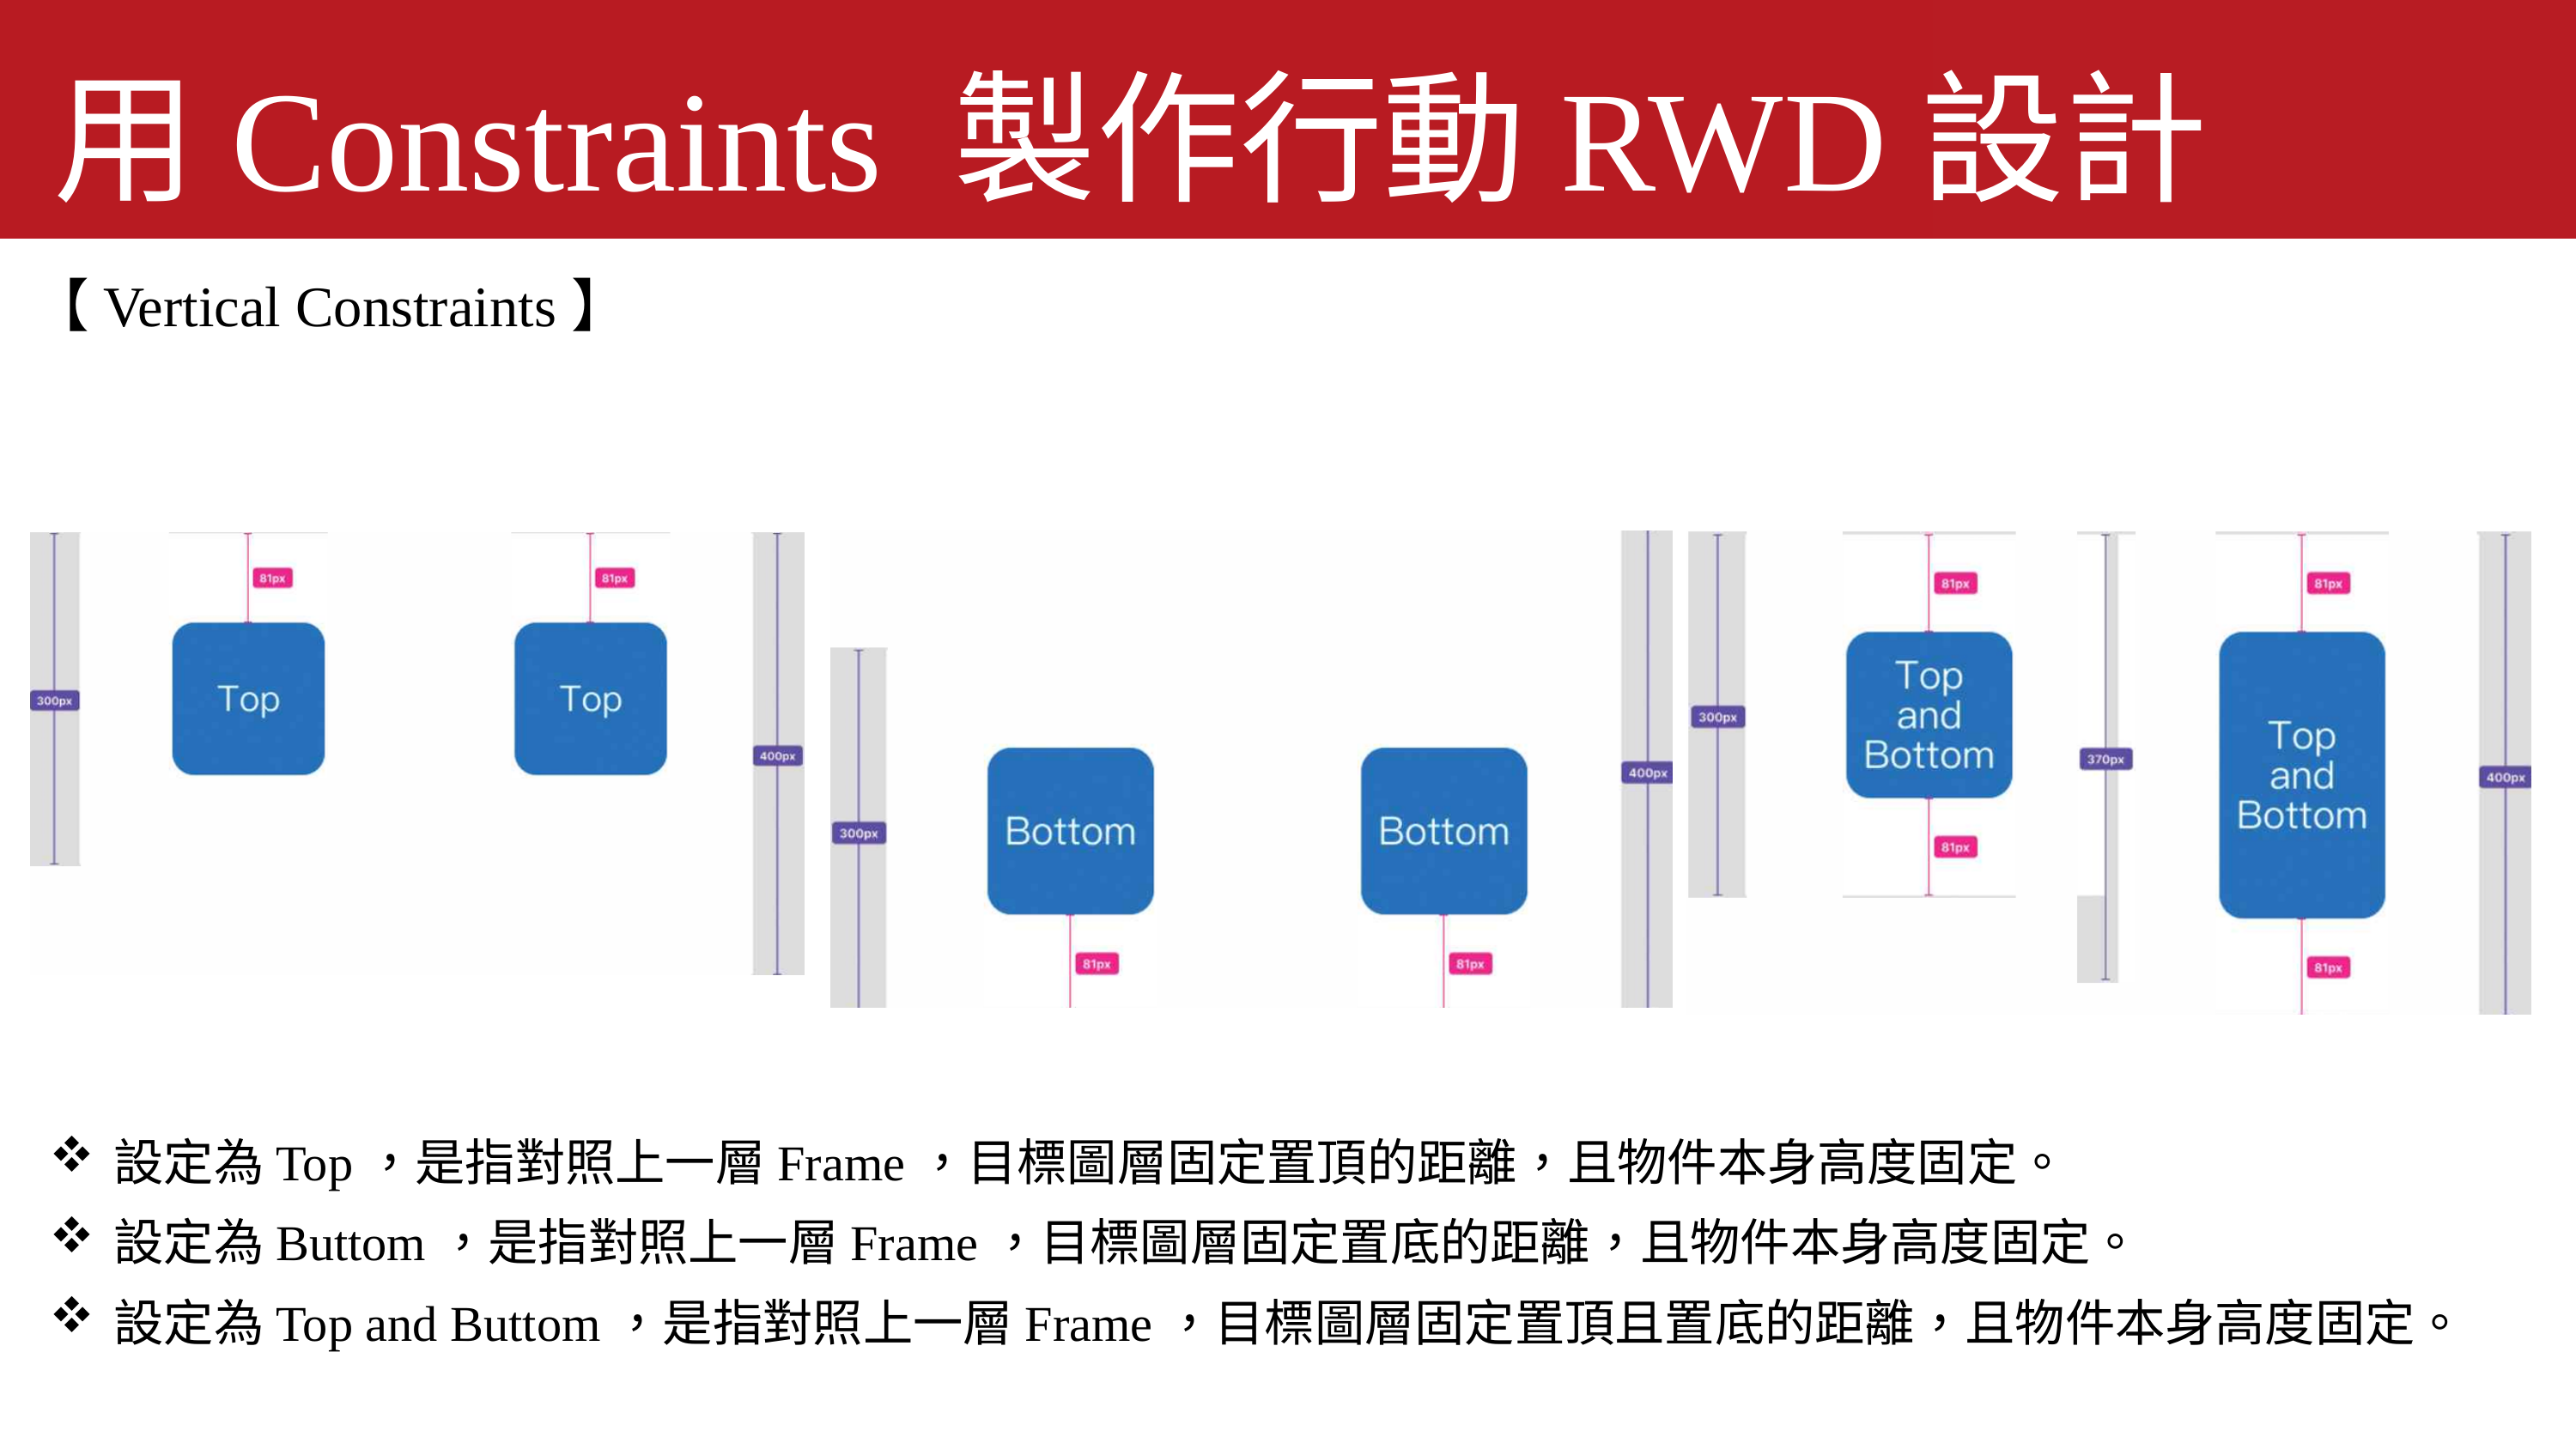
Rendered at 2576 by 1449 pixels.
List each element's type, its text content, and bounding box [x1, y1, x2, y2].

picture [829, 530, 1673, 1008]
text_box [0, 0, 2576, 239]
text_box 設定為Top，是指對照上一層Frame，目標圖層固定置頂的距離，且物件本身高度固定。 設定為Buttom，是指對照上一層Frame，目標圖層固定置底的距離，且物件本身高度固定。 設定為Top and Buttom，是指對照上一層Frame，目標圖層固定置頂且置底的距離，且物件本身高度固定。 [49, 1110, 2520, 1351]
picture [1686, 530, 2531, 1015]
text_box 【Vertical Constraints】 [32, 257, 1066, 338]
picture [29, 531, 805, 976]
